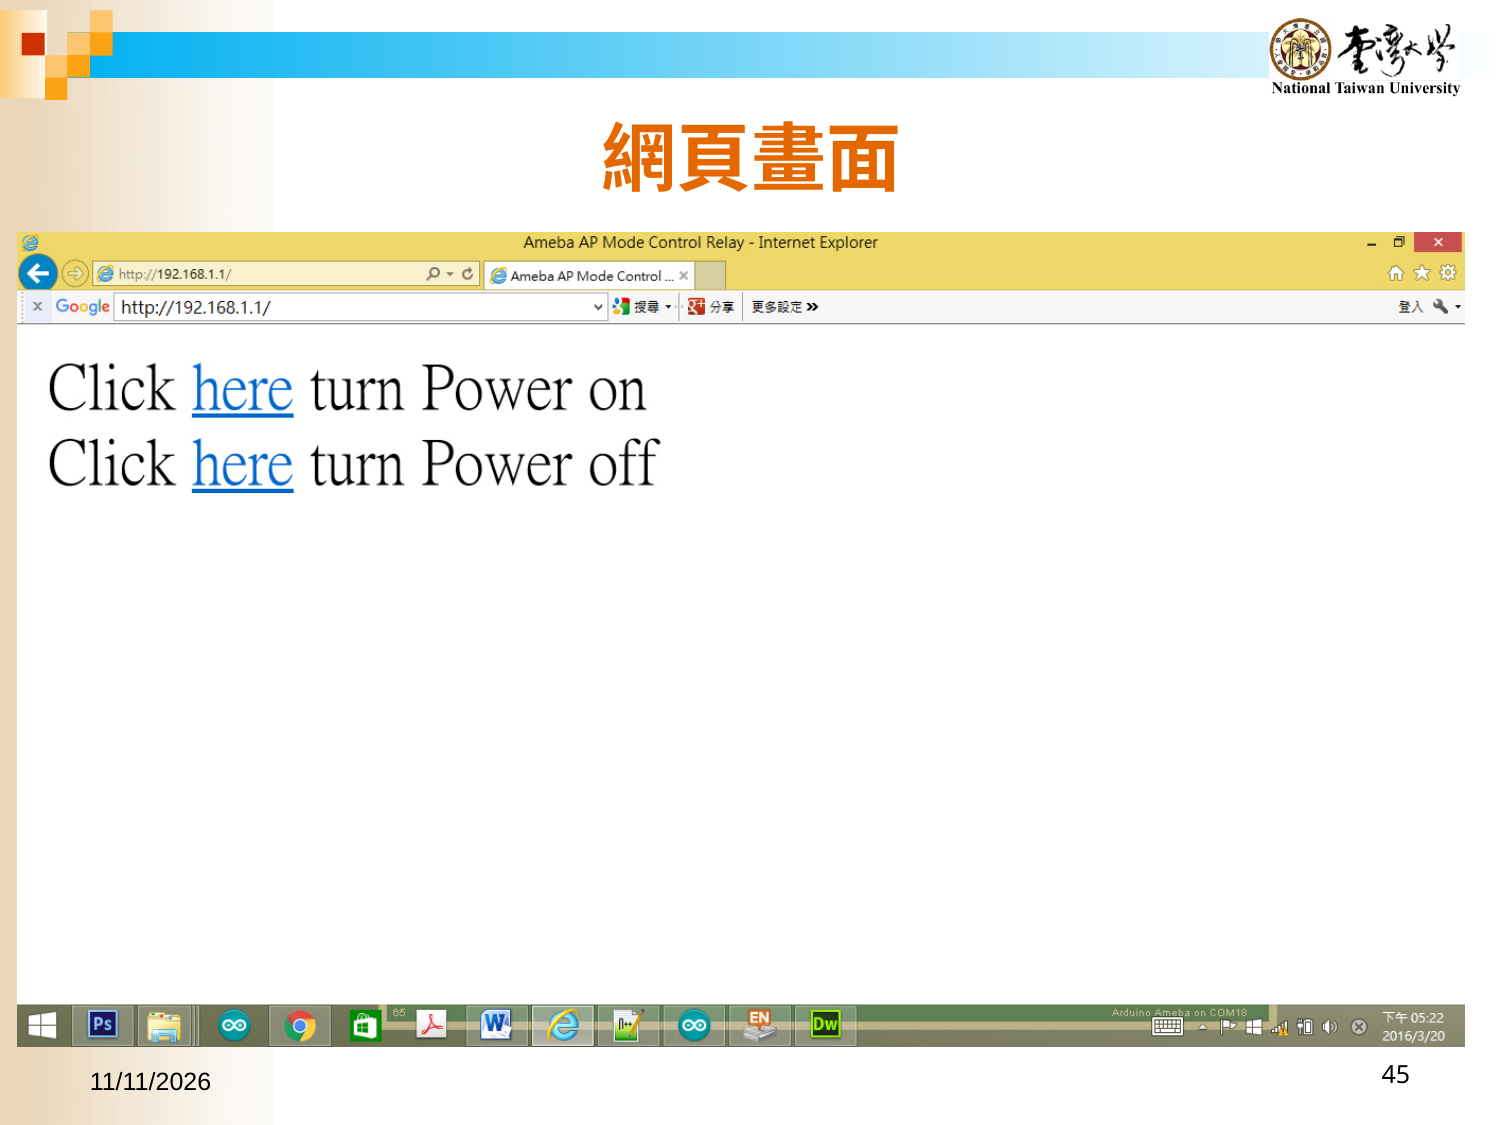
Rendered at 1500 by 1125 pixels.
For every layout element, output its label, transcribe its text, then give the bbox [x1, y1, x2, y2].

picture [17, 232, 1465, 1047]
text_box 2016/12/6 [75, 1055, 425, 1103]
picture [1269, 18, 1463, 98]
title 網頁畫面 [76, 42, 1427, 231]
text_box 45 [1074, 1055, 1425, 1100]
